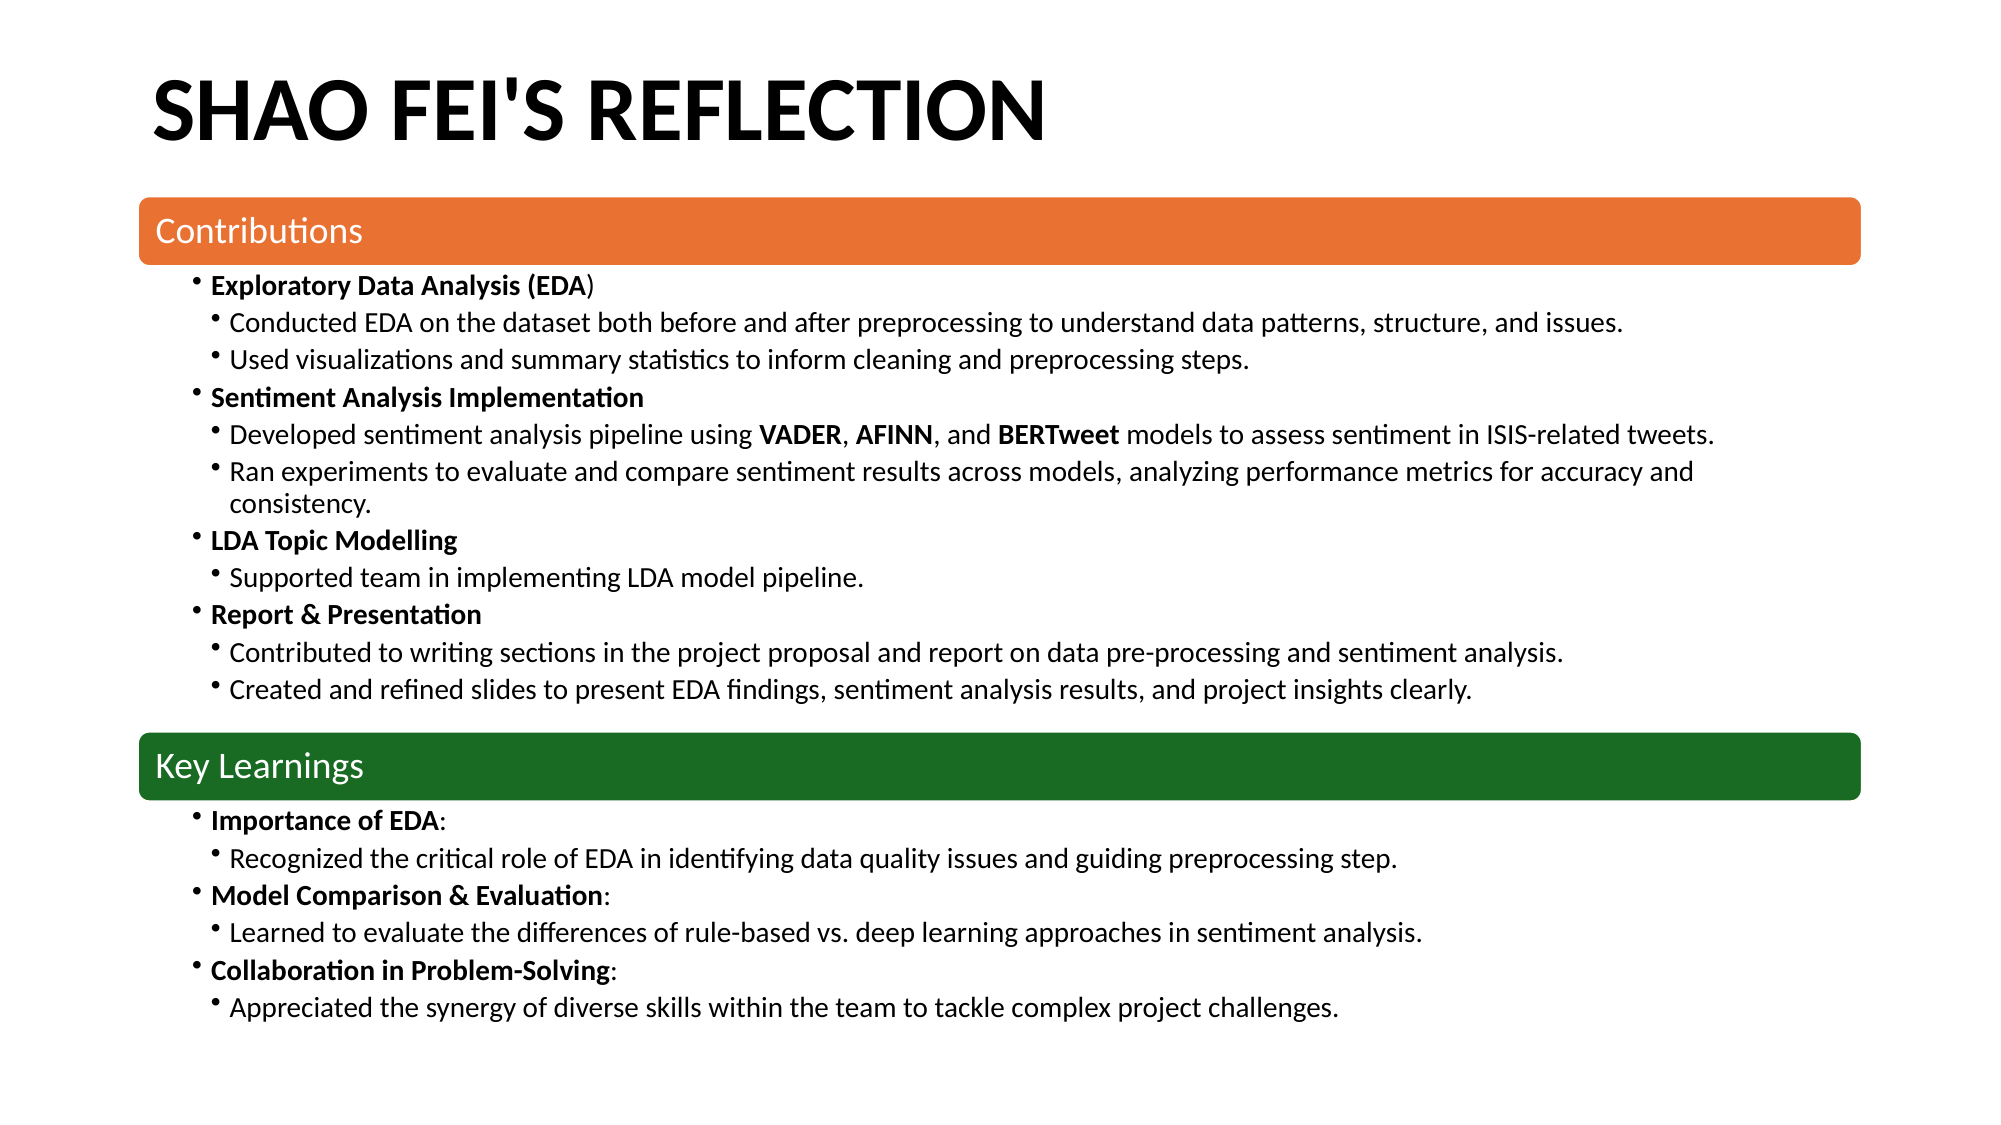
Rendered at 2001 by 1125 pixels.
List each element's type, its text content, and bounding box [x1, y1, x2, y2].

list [136, 173, 1863, 1063]
title SHAO FEI'S REFLECTION [137, 48, 1863, 173]
